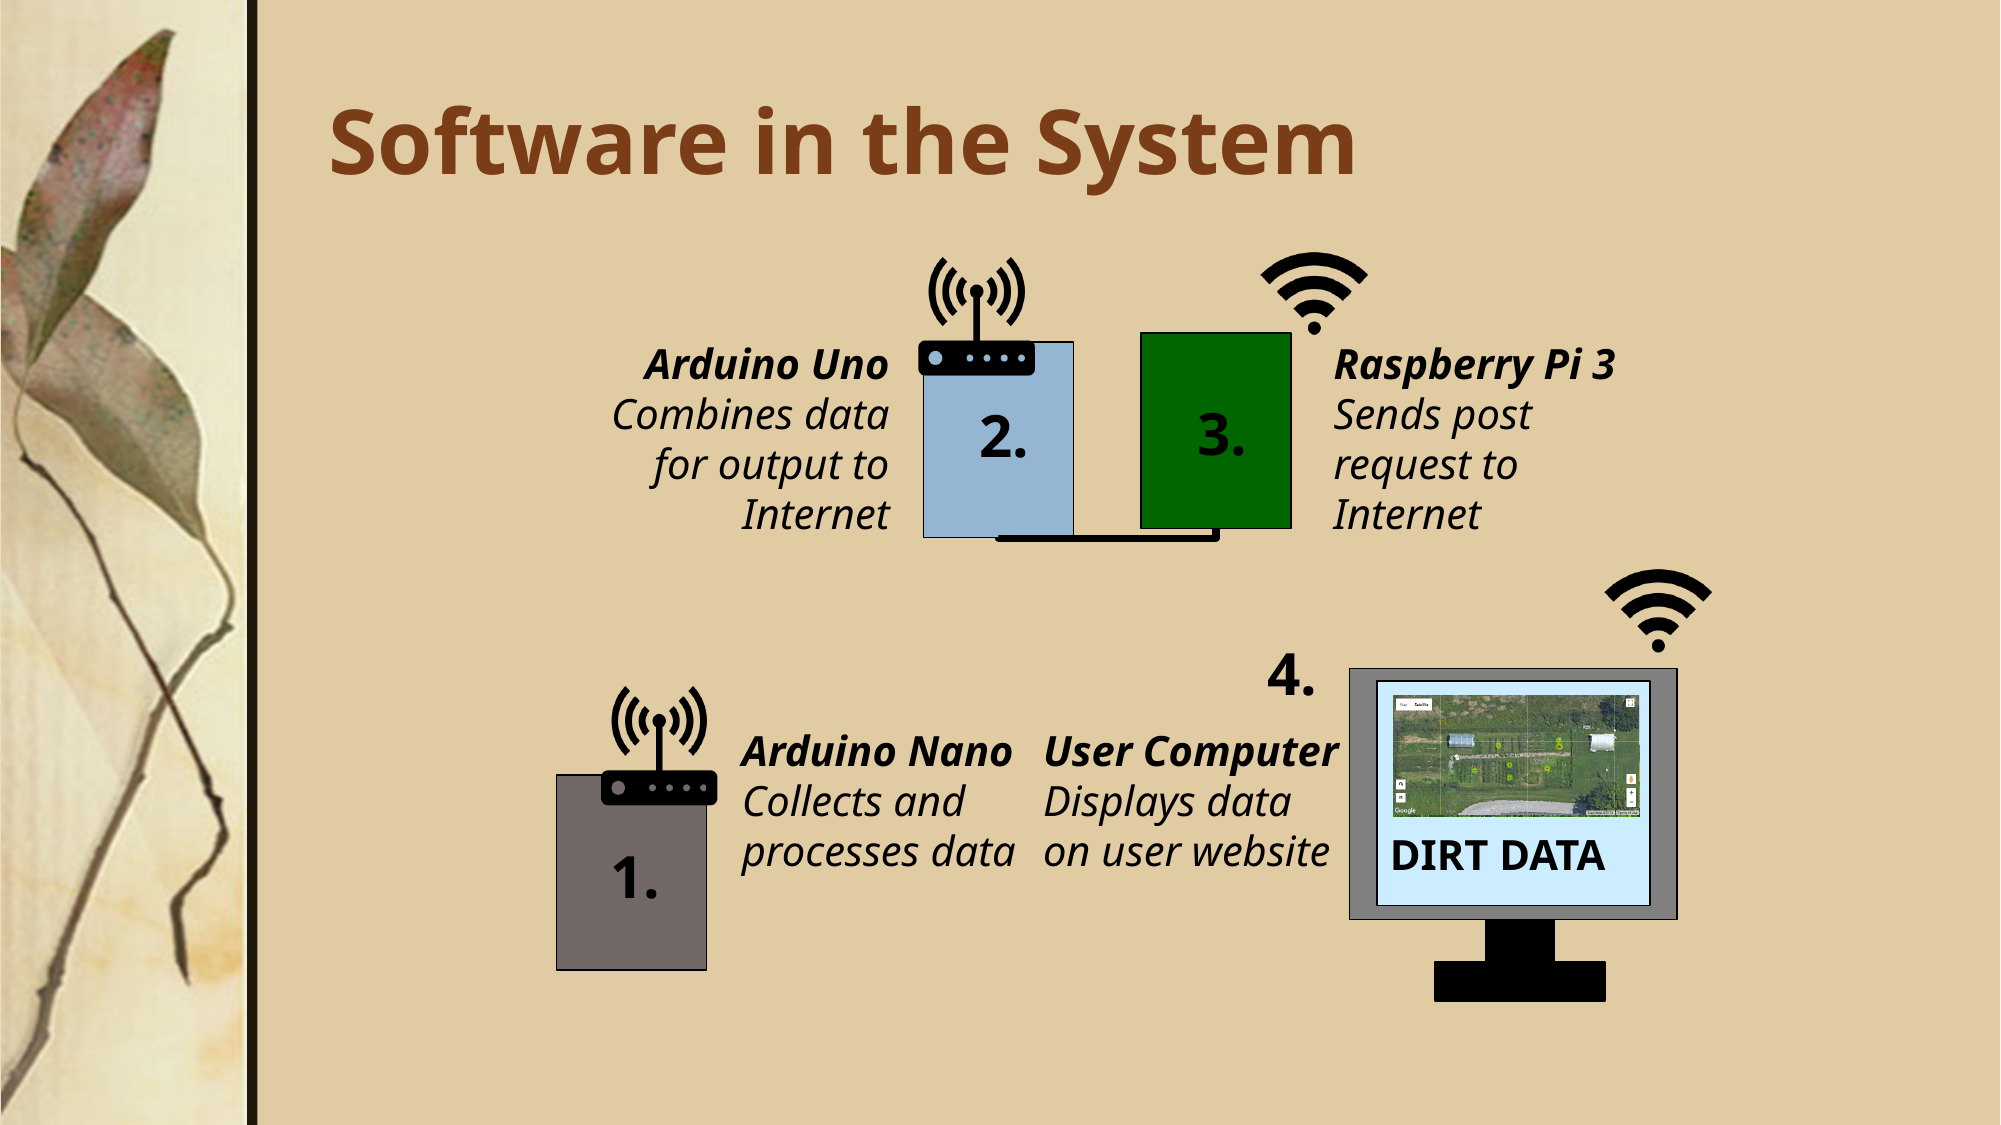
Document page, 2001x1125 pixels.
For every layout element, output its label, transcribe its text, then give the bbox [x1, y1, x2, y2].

picture [1, 0, 247, 1125]
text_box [556, 232, 1712, 1001]
title Software in the System [313, 45, 1954, 233]
